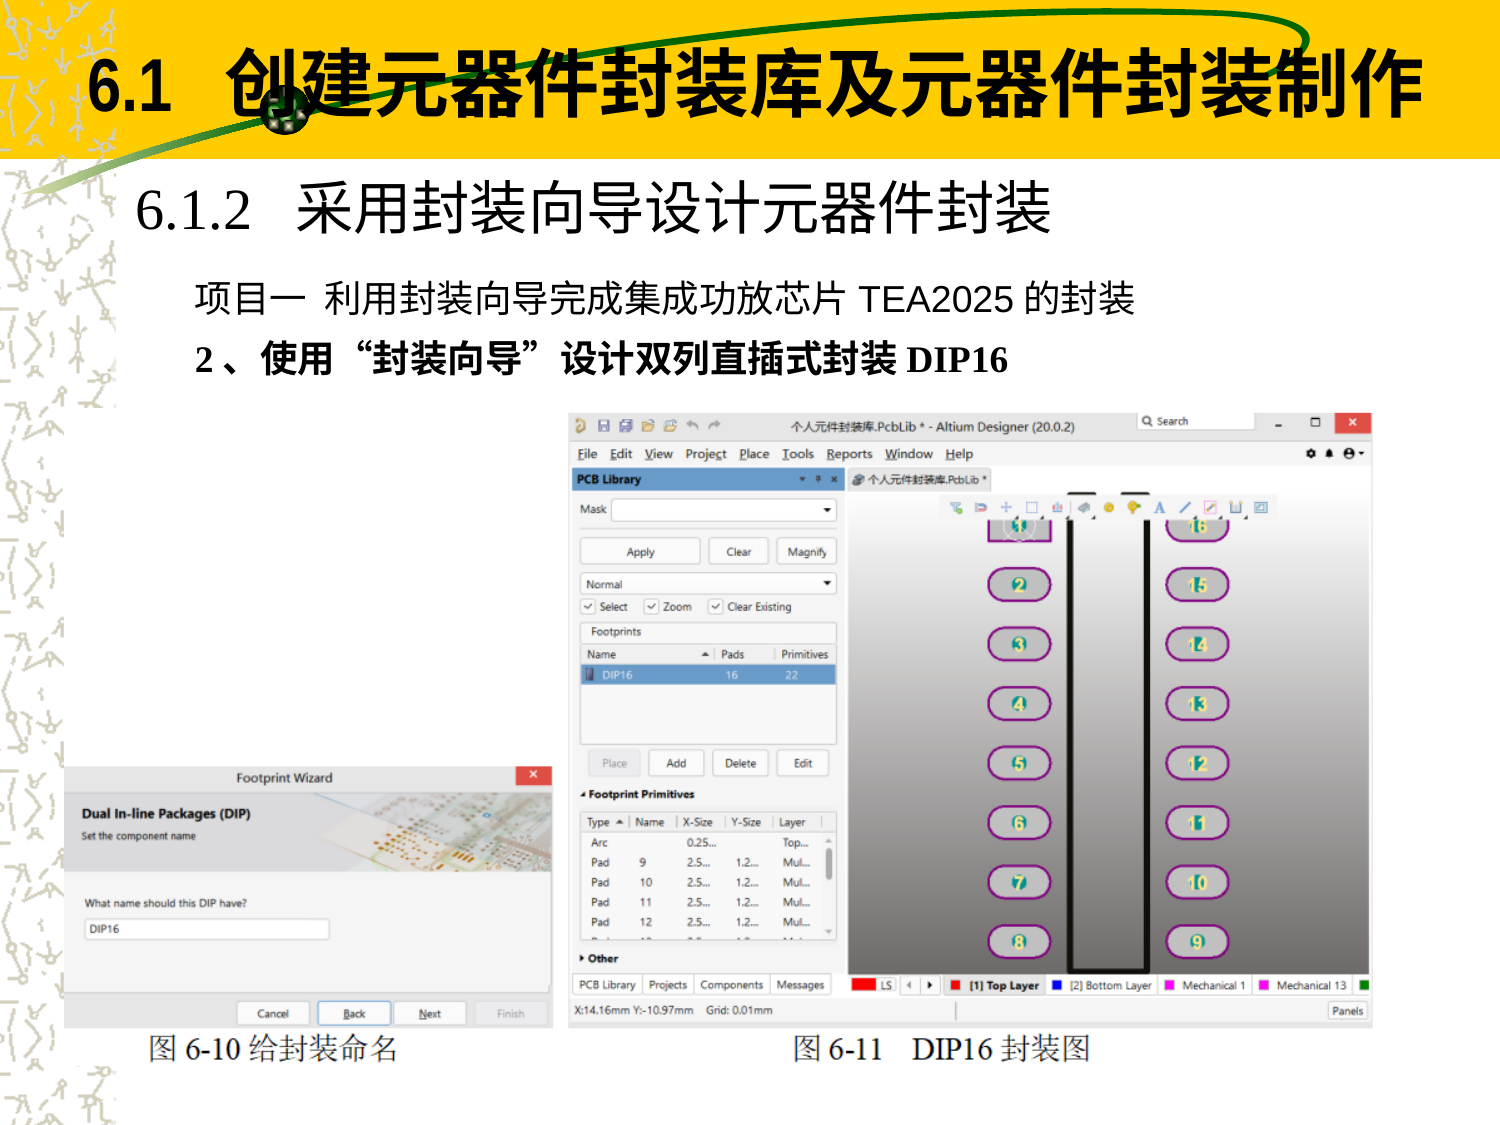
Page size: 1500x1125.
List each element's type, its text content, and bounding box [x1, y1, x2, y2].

text_box 项目一 利用封装向导完成集成功放芯片TEA2025的封装 [135, 267, 1415, 327]
text_box 6.1 创建元器件封装库及元器件封装制作 [51, 0, 1461, 164]
text_box 6.1.2 采用封装向导设计元器件封装 [76, 164, 1406, 249]
picture [0, 0, 1398, 1125]
text_box 2、使用“封装向导”设计双列直插式封装DIP16 [135, 327, 1336, 388]
